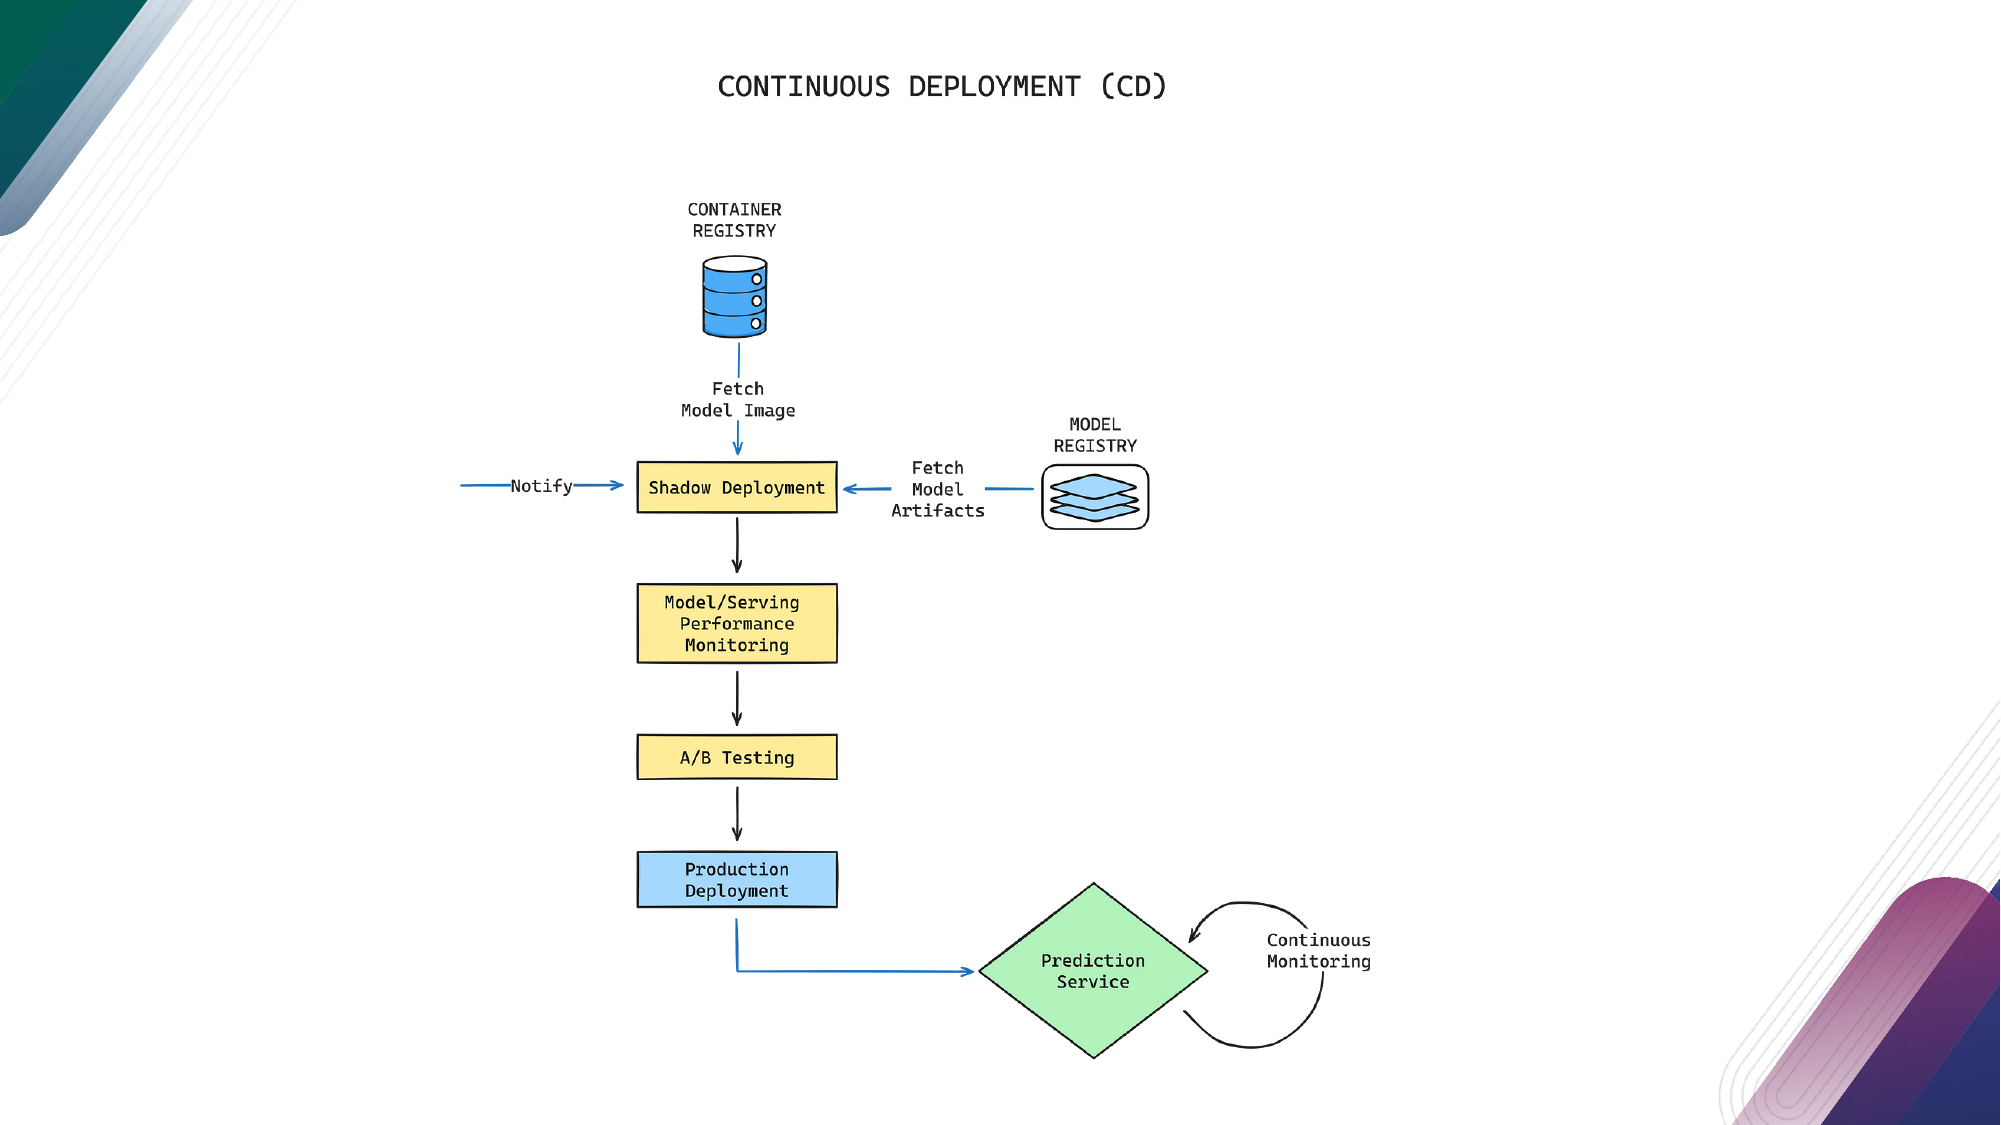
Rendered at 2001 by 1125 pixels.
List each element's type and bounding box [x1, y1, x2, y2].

picture [0, 0, 1376, 1063]
picture [1533, 592, 2001, 1125]
